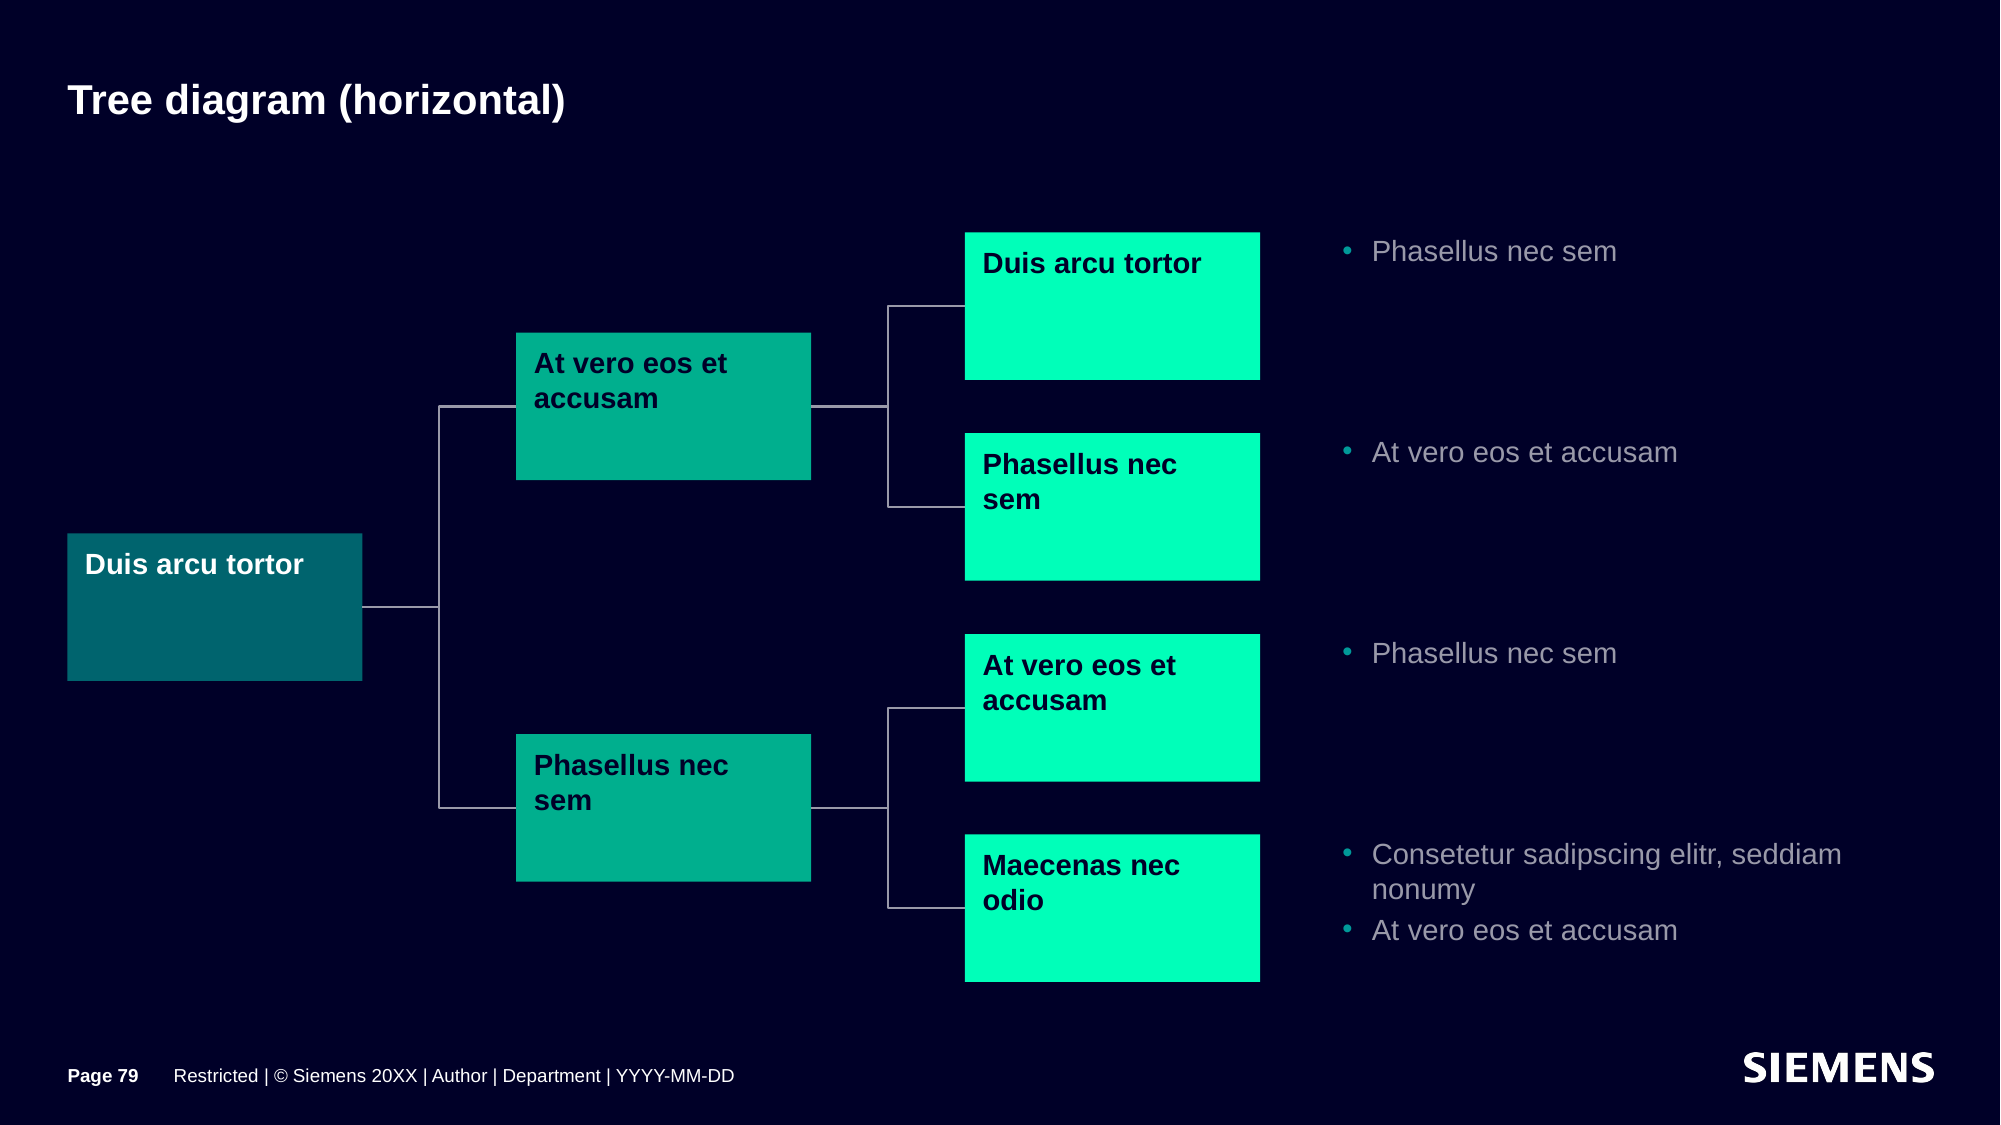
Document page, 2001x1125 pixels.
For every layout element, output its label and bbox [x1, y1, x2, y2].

text_box [1017, 861, 1021, 874]
text_box [1137, 459, 1142, 473]
text_box [1163, 460, 1167, 472]
slide_number [67, 1035, 174, 1125]
text_box [1342, 834, 1933, 1012]
text_box [1106, 460, 1117, 472]
text_box [1030, 460, 1034, 473]
text_box [719, 355, 726, 372]
text_box [985, 656, 1001, 674]
title [67, 78, 1686, 173]
text_box [1007, 657, 1012, 674]
text_box [1052, 696, 1063, 708]
text_box [703, 359, 716, 372]
text_box [1136, 259, 1140, 271]
text_box [645, 358, 657, 372]
text_box [536, 354, 552, 372]
text_box [1054, 460, 1058, 471]
text_box [985, 896, 989, 908]
text_box [608, 358, 612, 372]
text_box [1110, 661, 1114, 673]
text_box [1056, 265, 1062, 272]
text_box [657, 761, 668, 774]
text_box [1175, 259, 1179, 271]
text_box [1166, 255, 1171, 272]
text_box [1077, 661, 1081, 673]
text_box [605, 760, 618, 774]
text_box [540, 393, 549, 407]
text_box [641, 393, 647, 407]
text_box [1342, 633, 1933, 811]
text_box [536, 796, 548, 809]
text_box [536, 756, 551, 774]
text_box [1034, 494, 1038, 508]
text_box [556, 755, 560, 774]
text_box [515, 707, 965, 909]
text_box [1127, 256, 1132, 272]
text_box [1067, 702, 1073, 709]
text_box [1024, 661, 1036, 674]
text_box [618, 400, 624, 407]
text_box [1039, 460, 1050, 472]
text_box [574, 358, 587, 372]
text_box [985, 496, 996, 506]
text_box [1119, 661, 1123, 673]
text_box [679, 358, 691, 372]
text_box [681, 760, 685, 774]
text_box [1013, 460, 1017, 473]
text_box [1108, 862, 1119, 872]
footer [174, 1035, 1686, 1125]
text_box [1038, 896, 1042, 907]
text_box [1152, 661, 1156, 673]
text_box [1084, 259, 1088, 271]
text_box [811, 305, 965, 507]
text_box [1088, 460, 1094, 473]
text_box [590, 760, 601, 774]
text_box [1025, 861, 1029, 873]
text_box [985, 455, 1000, 473]
text_box [552, 796, 564, 809]
text_box [1001, 696, 1005, 708]
text_box [639, 760, 645, 774]
text_box [1101, 259, 1106, 272]
text_box [619, 358, 633, 372]
text_box [1007, 259, 1012, 272]
text_box [1003, 896, 1007, 909]
text_box [1141, 860, 1145, 874]
text_box [574, 795, 581, 809]
text_box [687, 760, 694, 774]
text_box [1128, 662, 1139, 672]
text_box [1068, 661, 1072, 673]
text_box [1058, 862, 1062, 874]
text_box [66, 406, 517, 808]
text_box [591, 359, 603, 372]
text_box [1094, 662, 1098, 674]
text_box [594, 393, 598, 407]
text_box [1184, 259, 1188, 271]
text_box [1034, 696, 1040, 709]
text_box [1041, 861, 1046, 874]
text_box [698, 761, 711, 774]
text_box [1028, 897, 1034, 909]
text_box [1092, 696, 1096, 709]
text_box [714, 760, 726, 774]
text_box [583, 795, 590, 809]
text_box [562, 760, 569, 774]
text_box [1342, 232, 1933, 410]
text_box [985, 254, 1001, 272]
text_box [568, 393, 580, 407]
text_box [1082, 860, 1087, 874]
text_box [650, 393, 656, 407]
text_box [556, 355, 563, 372]
text_box [585, 393, 592, 407]
text_box [1032, 260, 1043, 270]
text_box [985, 856, 991, 874]
text_box [1147, 460, 1151, 472]
text_box [1342, 433, 1933, 611]
text_box [535, 400, 542, 407]
text_box [603, 393, 614, 407]
text_box [1025, 494, 1029, 508]
text_box [574, 760, 586, 774]
text_box [1145, 259, 1149, 271]
text_box [552, 394, 564, 407]
text_box [624, 394, 632, 407]
text_box [1101, 696, 1105, 709]
picture [1744, 1052, 1934, 1083]
text_box [661, 358, 675, 372]
text_box [573, 767, 579, 774]
text_box [1169, 657, 1174, 674]
text_box [994, 896, 998, 908]
text_box [999, 856, 1004, 874]
text_box [1166, 861, 1170, 873]
text_box [1017, 696, 1021, 708]
